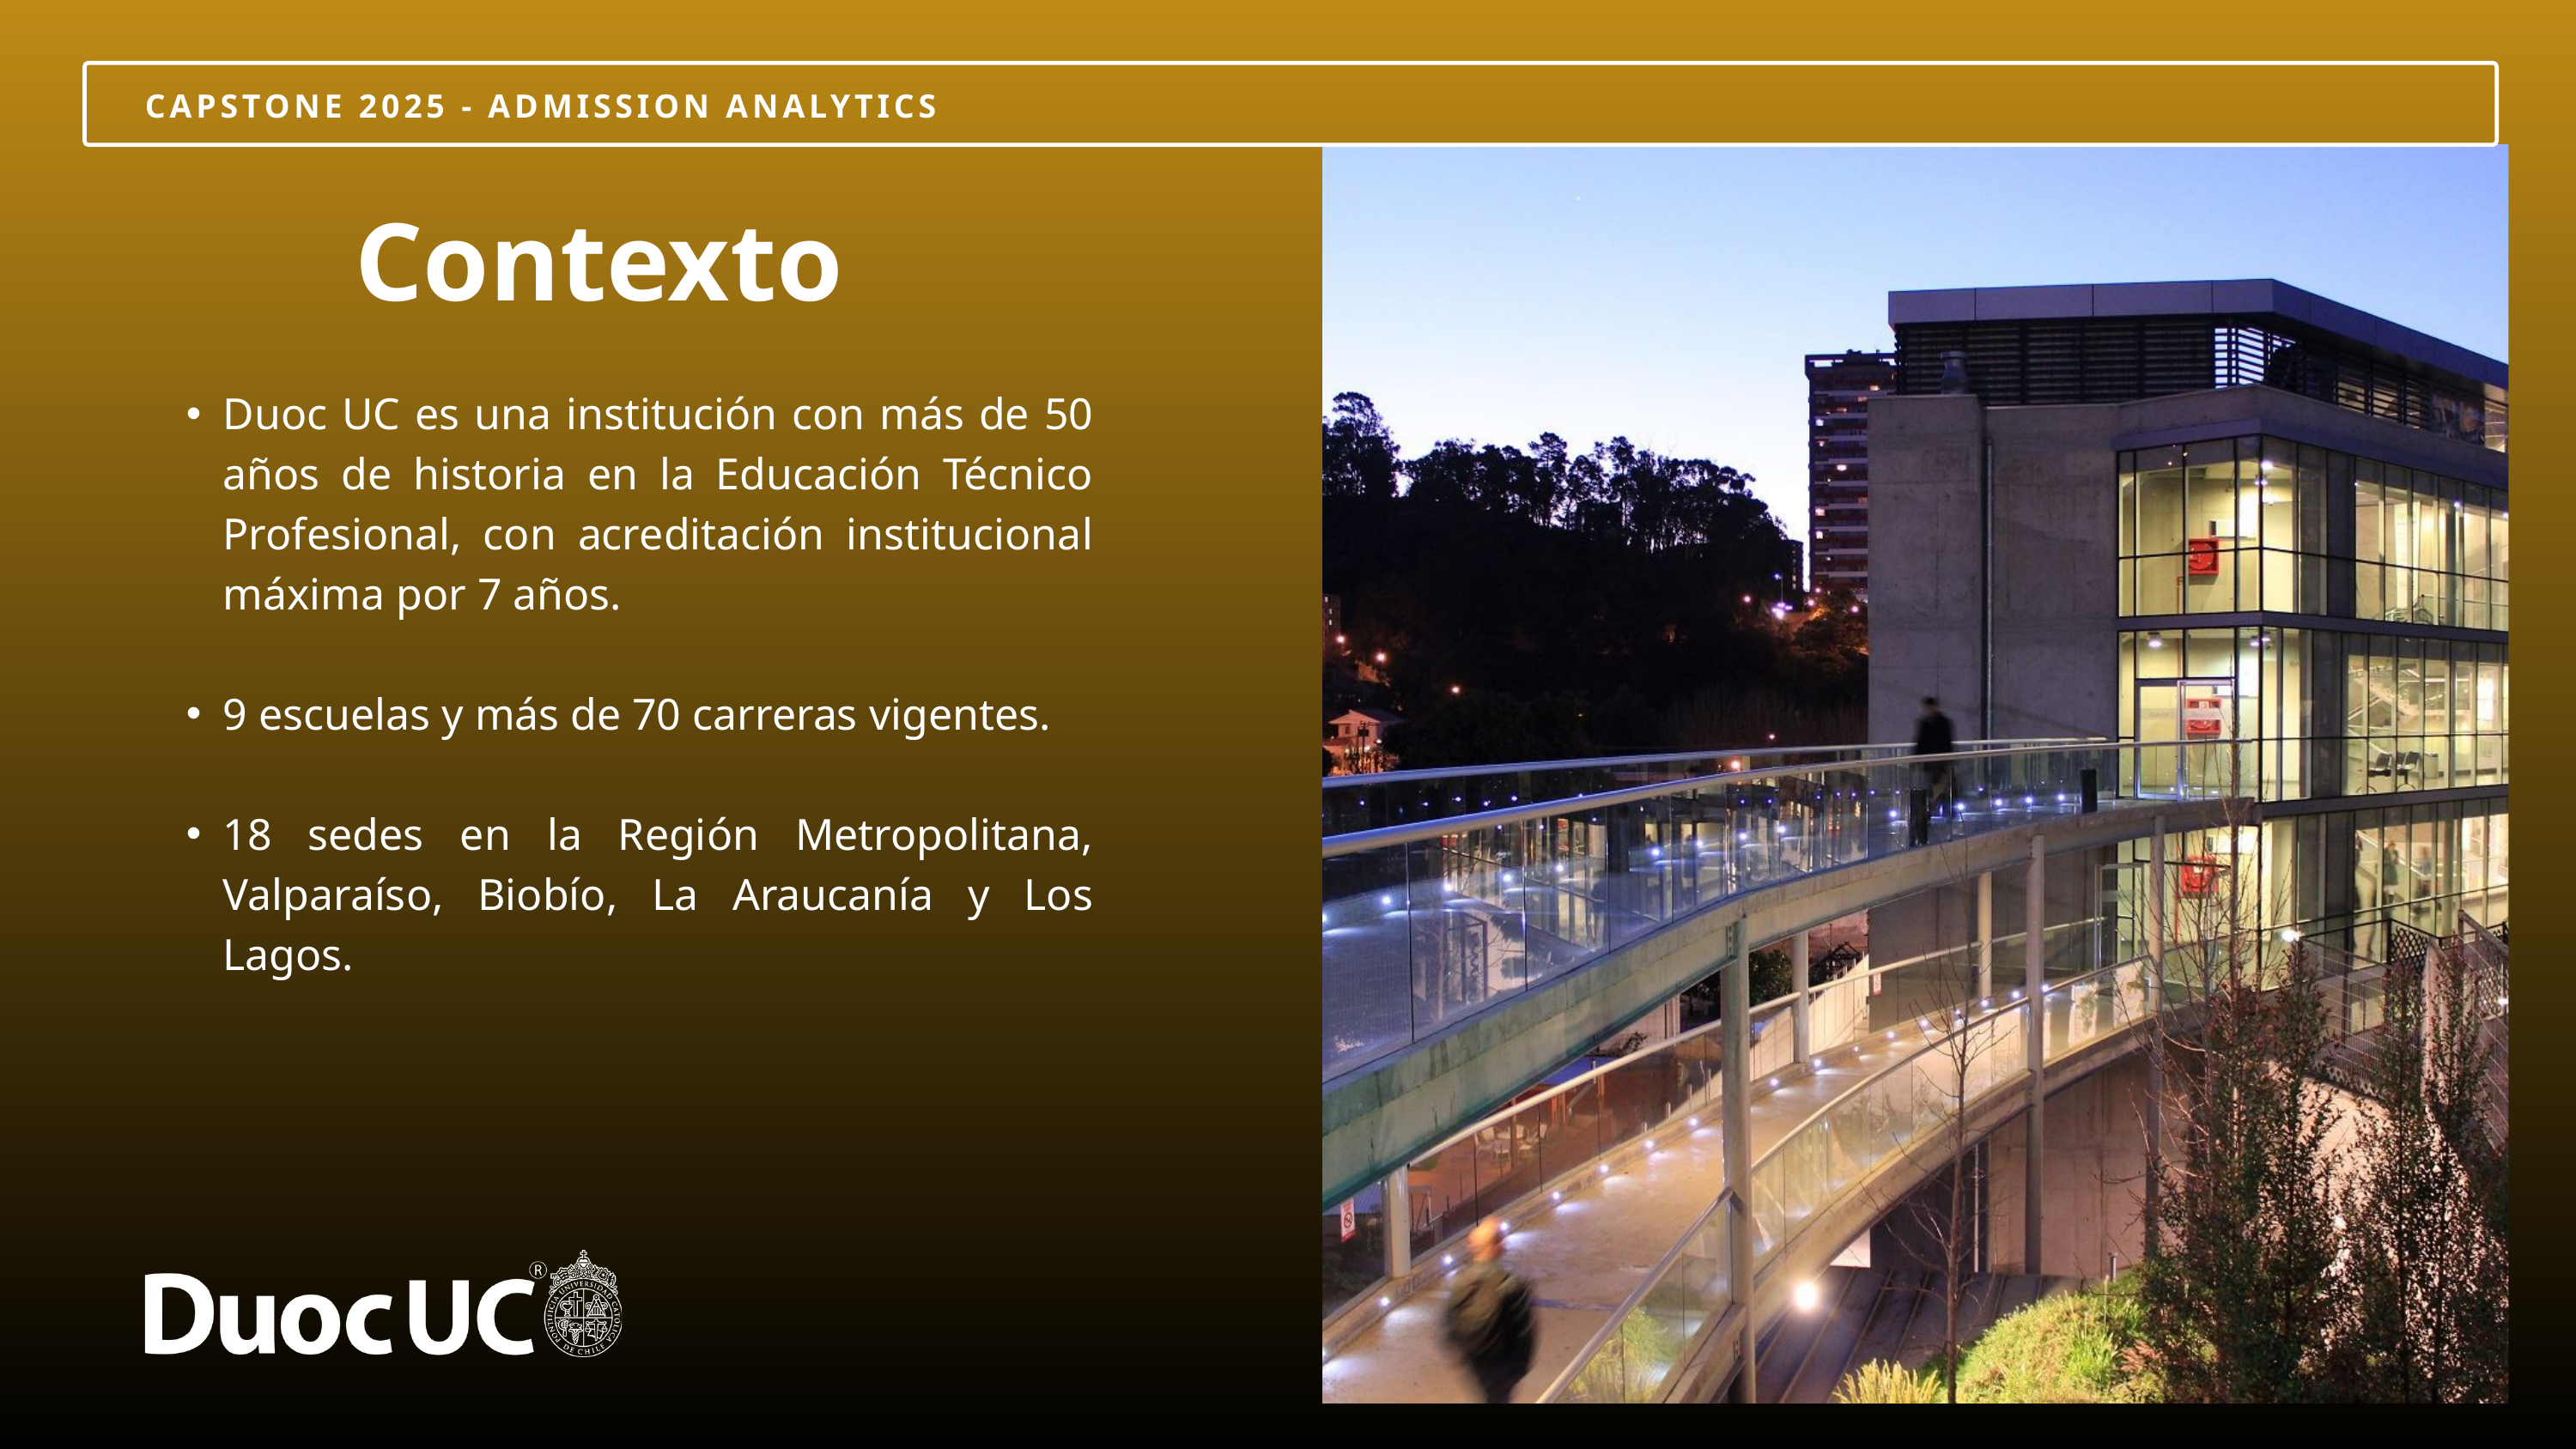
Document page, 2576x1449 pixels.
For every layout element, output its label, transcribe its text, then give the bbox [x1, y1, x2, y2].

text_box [1321, 144, 2509, 1404]
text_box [84, 62, 2497, 145]
text_box Duoc UC es una institución con más de 50 años de historia en la Educación Técnico Profesional, con acreditación institucional máxima por 7 años. 9 escuelas y más de 70 carreras vigentes. 18 sedes en la Región Metropolitana, Valparaíso, Biobío, La Araucanía y Los Lagos. [149, 378, 1094, 979]
text_box Contexto [355, 172, 889, 323]
text_box [144, 1250, 623, 1357]
